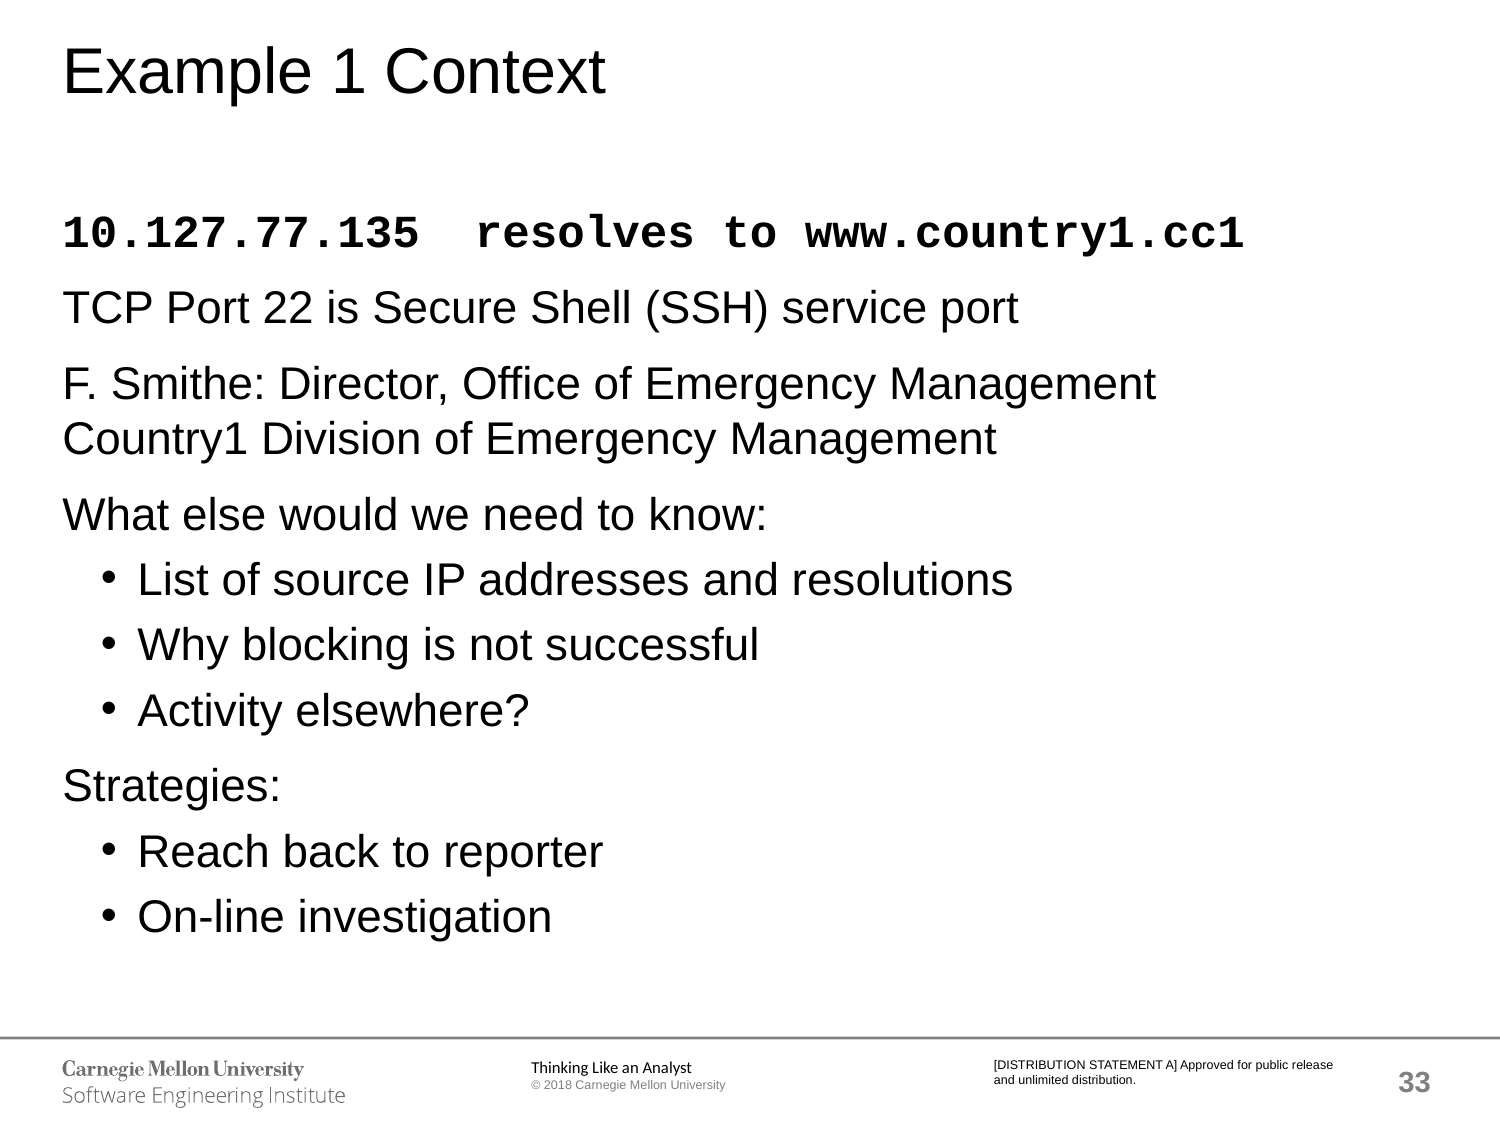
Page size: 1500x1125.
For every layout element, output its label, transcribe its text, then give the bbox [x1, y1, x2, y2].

list 10.127.77.135 resolves to www.country1.cc1 TCP Port 22 is Secure Shell (SSH) service port F. Smithe: Director, Office of Emergency Management Country1 Division of Emergency Management What else would we need to know: List of source IP addresses and resolutions Why blocking is not successful Activity elsewhere? Strategies: Reach back to reporter On-line investigation [62, 201, 1431, 1000]
title Example 1 Context [62, 37, 1338, 182]
